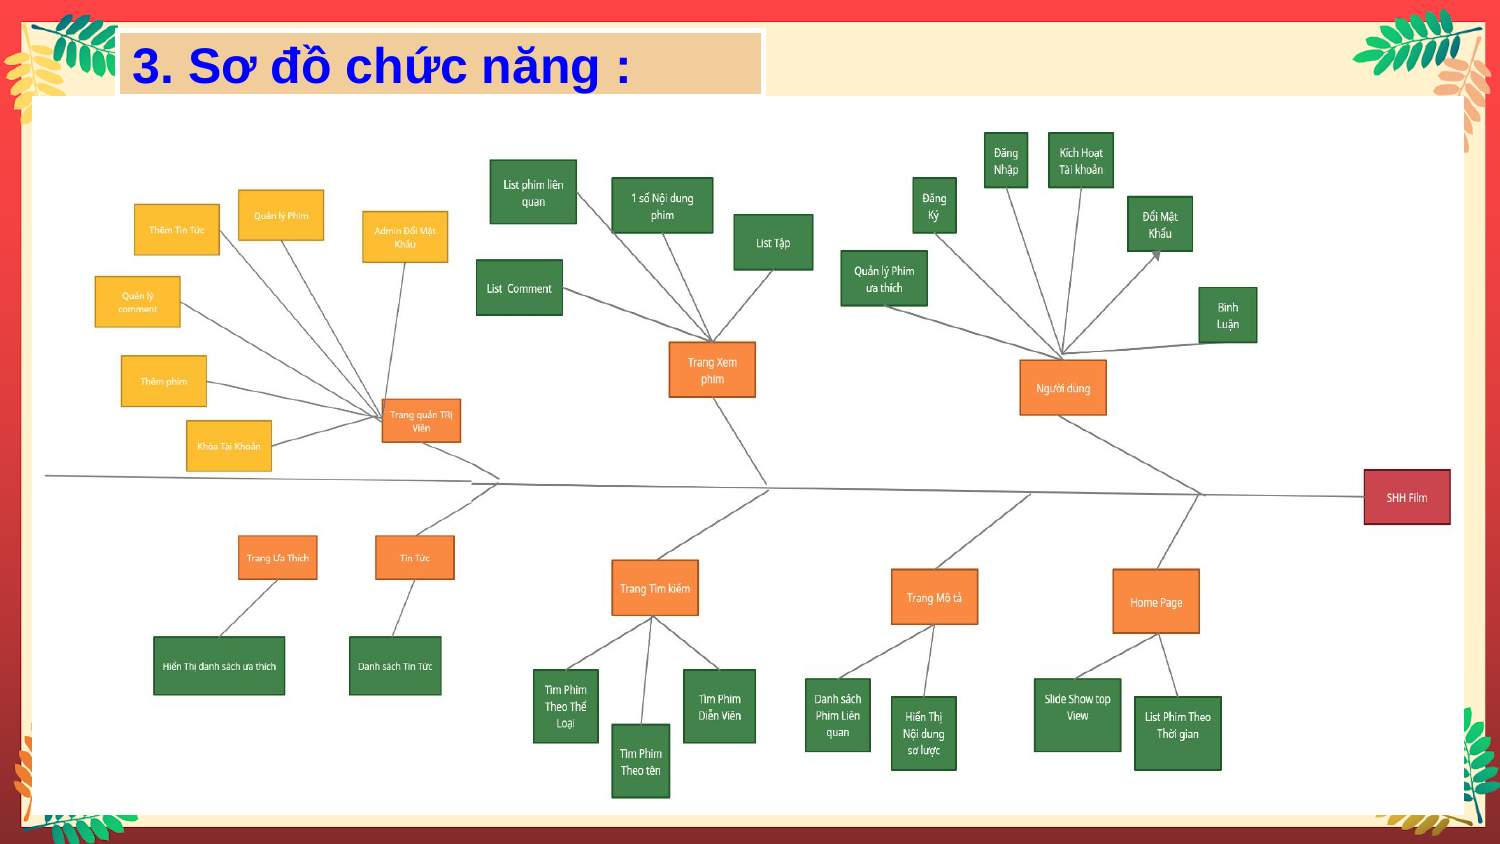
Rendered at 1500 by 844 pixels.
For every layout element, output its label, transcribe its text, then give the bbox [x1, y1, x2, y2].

picture [0, 0, 1500, 844]
text_box 3. Sơ đồ chức năng : [117, 30, 764, 95]
